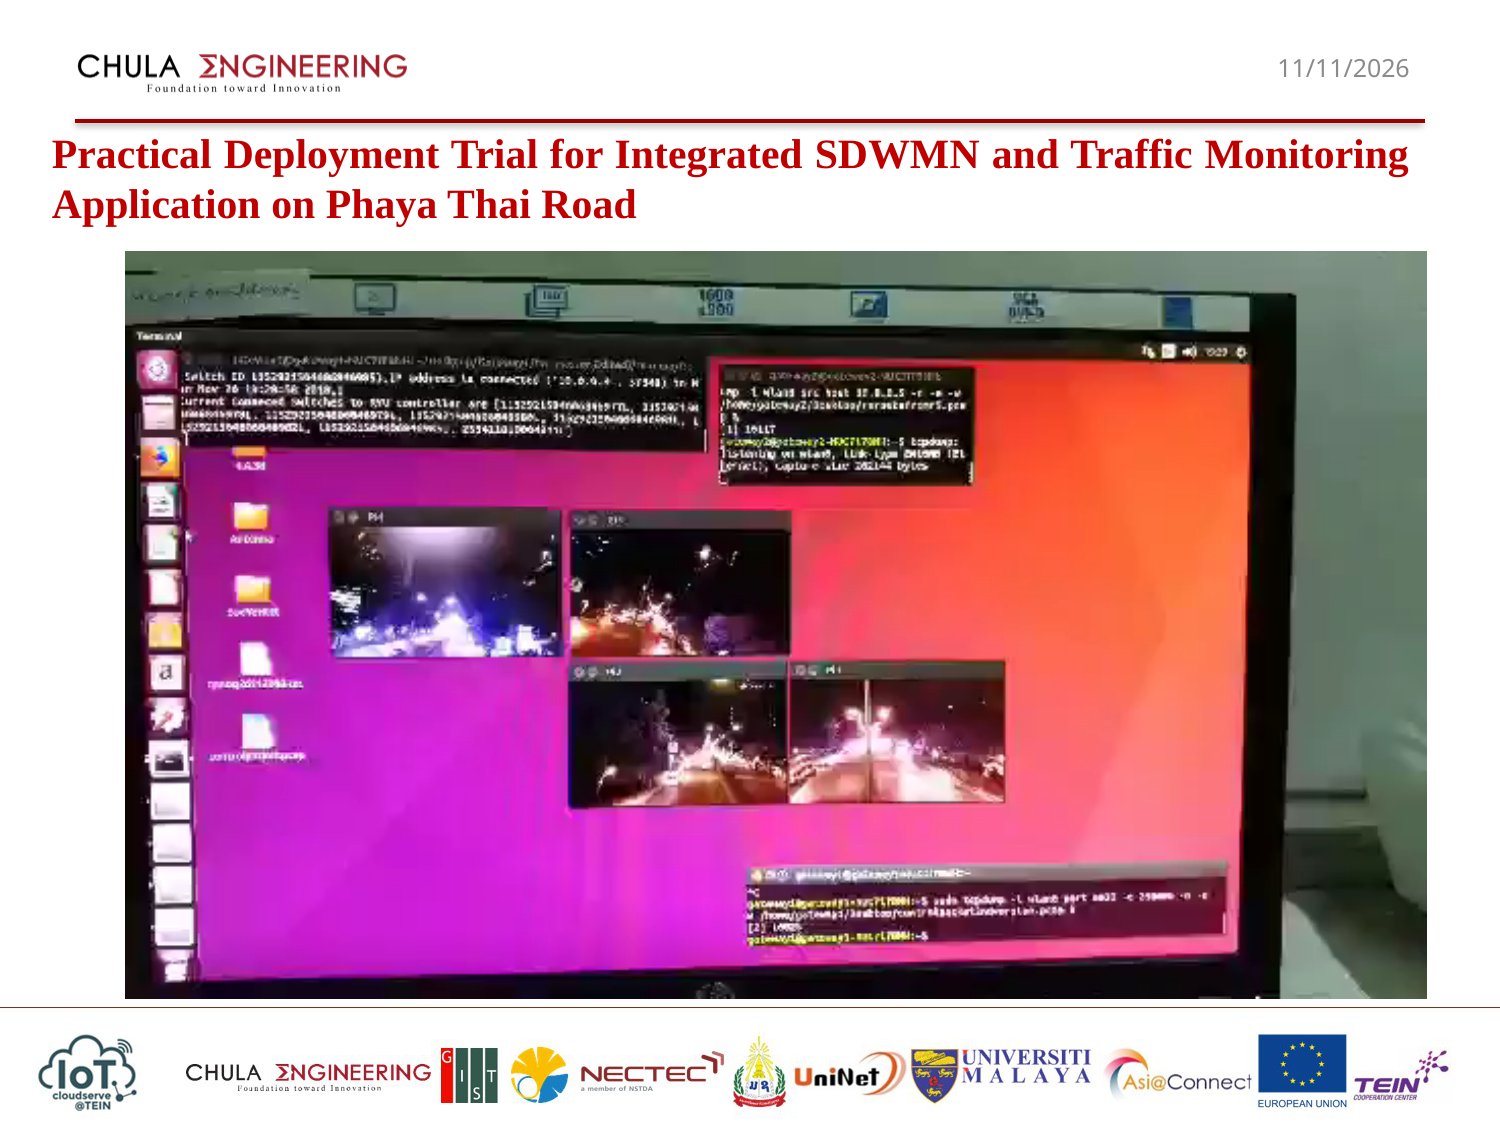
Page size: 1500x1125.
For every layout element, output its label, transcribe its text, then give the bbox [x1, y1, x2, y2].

picture [0, 1007, 1500, 1125]
text_box Practical Deployment Trial for Integrated SDWMN and Traffic Monitoring Application on Phaya Thai Road [37, 119, 1425, 235]
picture [75, 48, 412, 98]
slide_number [1074, 39, 1425, 100]
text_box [124, 250, 1428, 1000]
